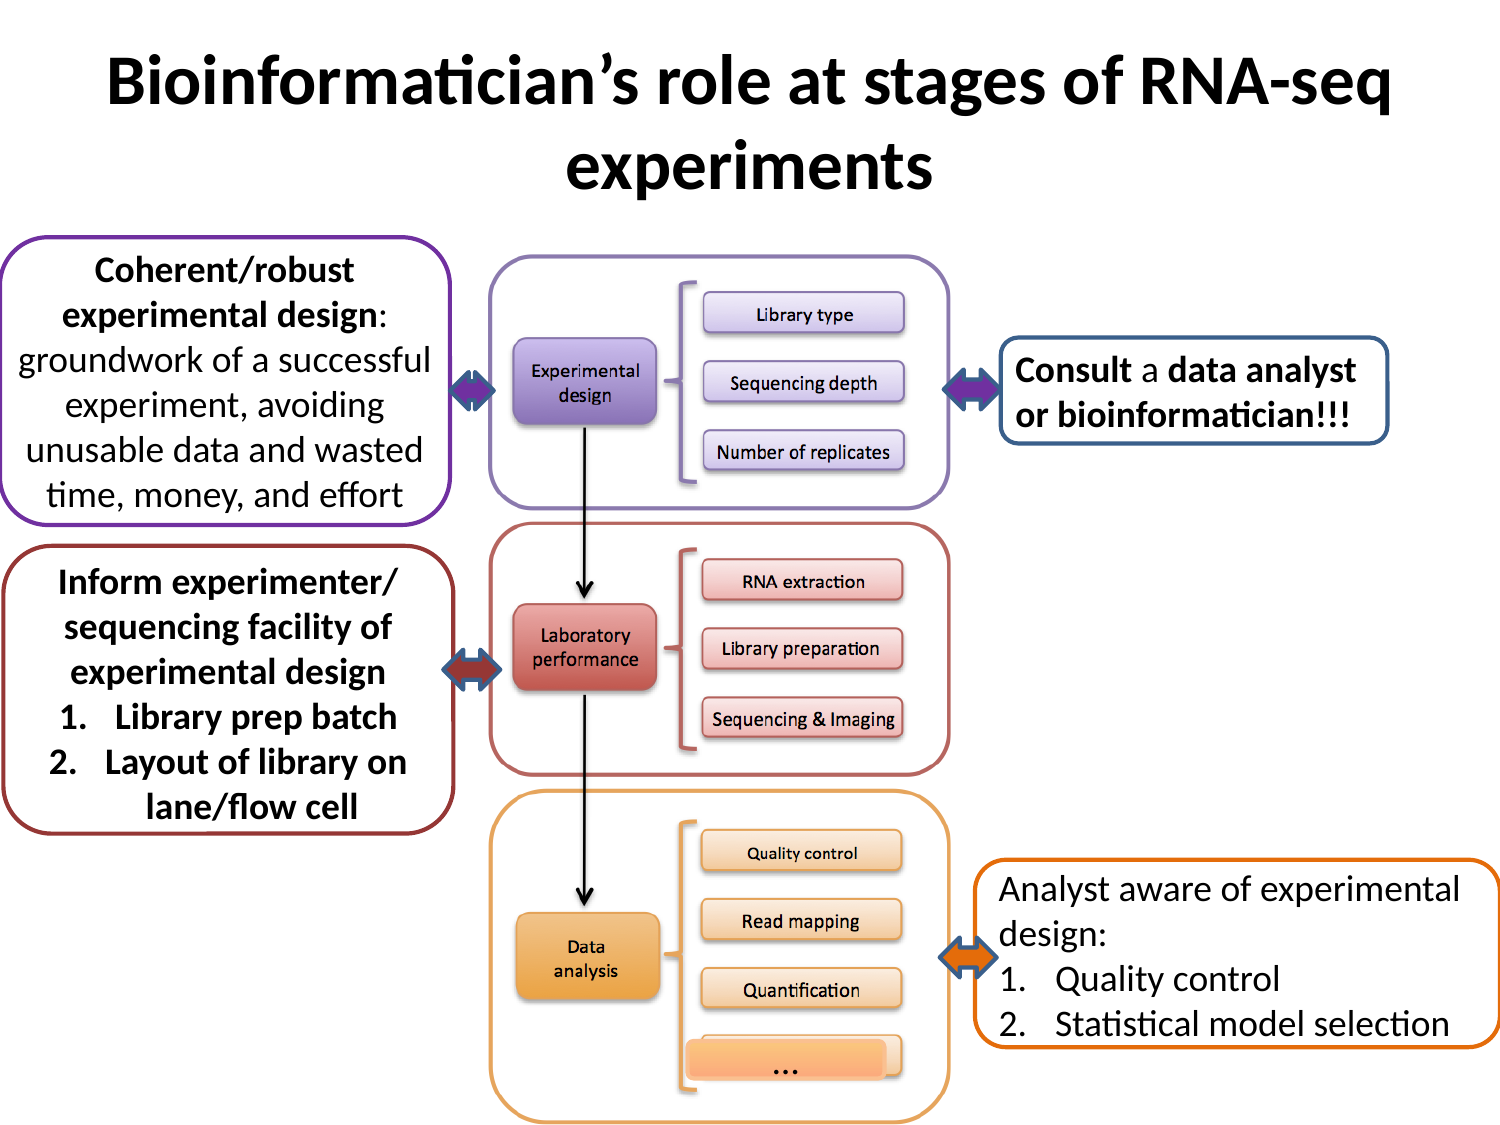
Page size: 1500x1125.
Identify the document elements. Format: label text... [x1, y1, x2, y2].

text_box [956, 935, 999, 980]
text_box [998, 335, 1390, 446]
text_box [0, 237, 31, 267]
text_box [956, 367, 1003, 412]
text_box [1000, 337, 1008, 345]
title Bioinformatician’s role at stages of RNA-seq experiments [75, 24, 1425, 213]
text_box [1, 543, 456, 836]
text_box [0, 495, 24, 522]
text_box [0, 235, 453, 528]
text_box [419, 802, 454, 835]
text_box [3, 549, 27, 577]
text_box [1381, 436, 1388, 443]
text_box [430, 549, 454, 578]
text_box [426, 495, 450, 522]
text_box [441, 647, 482, 692]
text_box Analyst aware of experimental design: Quality control Statistical model selection [972, 857, 1500, 1050]
picture [487, 254, 951, 1125]
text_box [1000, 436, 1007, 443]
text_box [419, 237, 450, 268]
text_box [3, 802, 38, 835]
text_box [447, 370, 482, 412]
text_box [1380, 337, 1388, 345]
